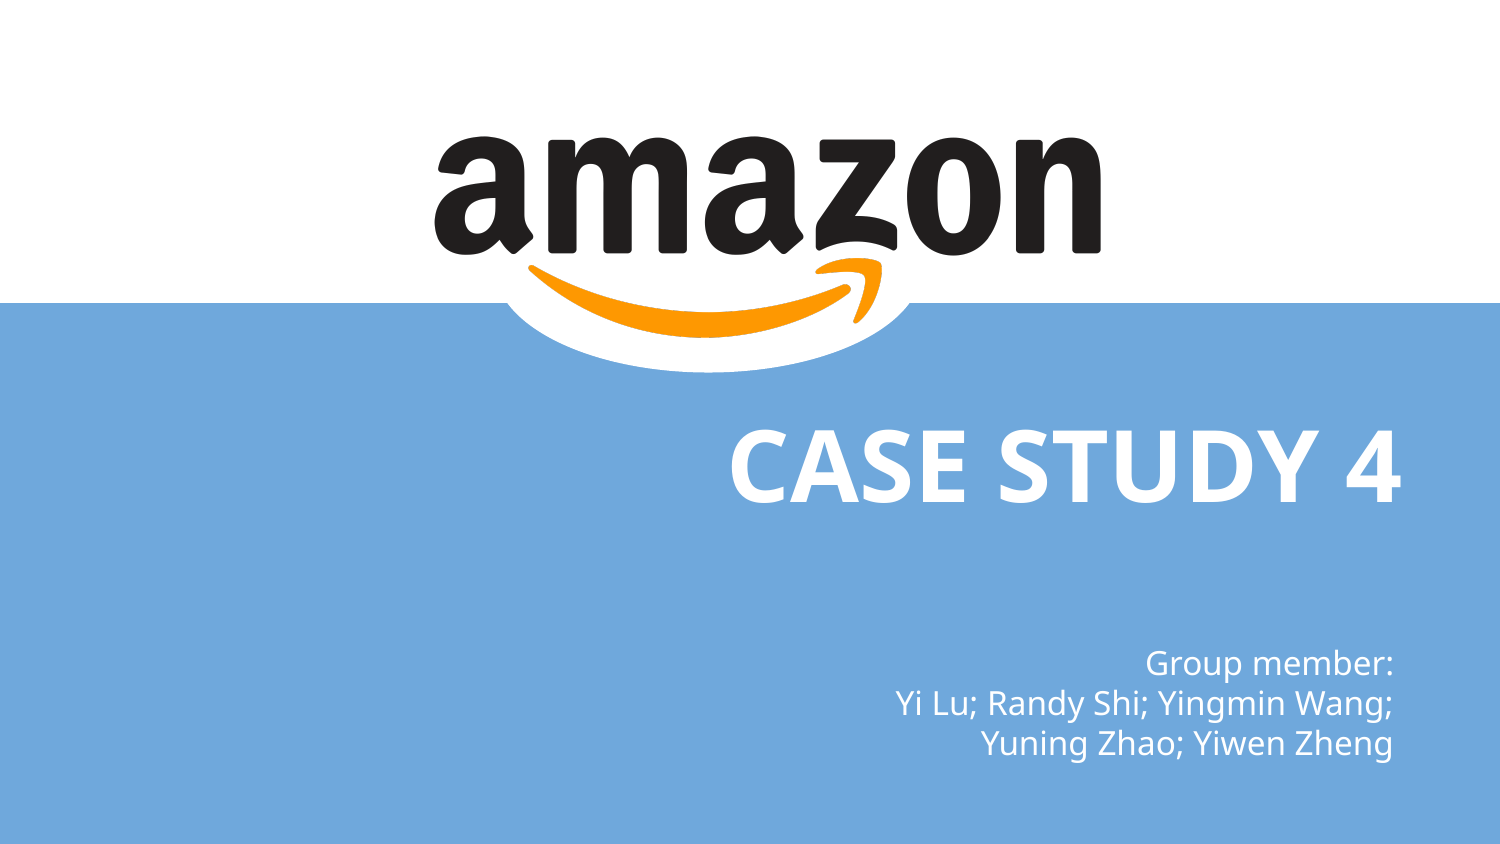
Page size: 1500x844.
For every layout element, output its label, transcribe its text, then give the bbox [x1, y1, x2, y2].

text_box [0, 0, 1500, 303]
picture [434, 136, 1101, 338]
text_box [566, 346, 851, 373]
title CASE STUDY 4 Group member: Yi Lu; Randy Shi; Yingmin Wang; Yuning Zhao; Yiwen Zheng [188, 322, 1419, 777]
